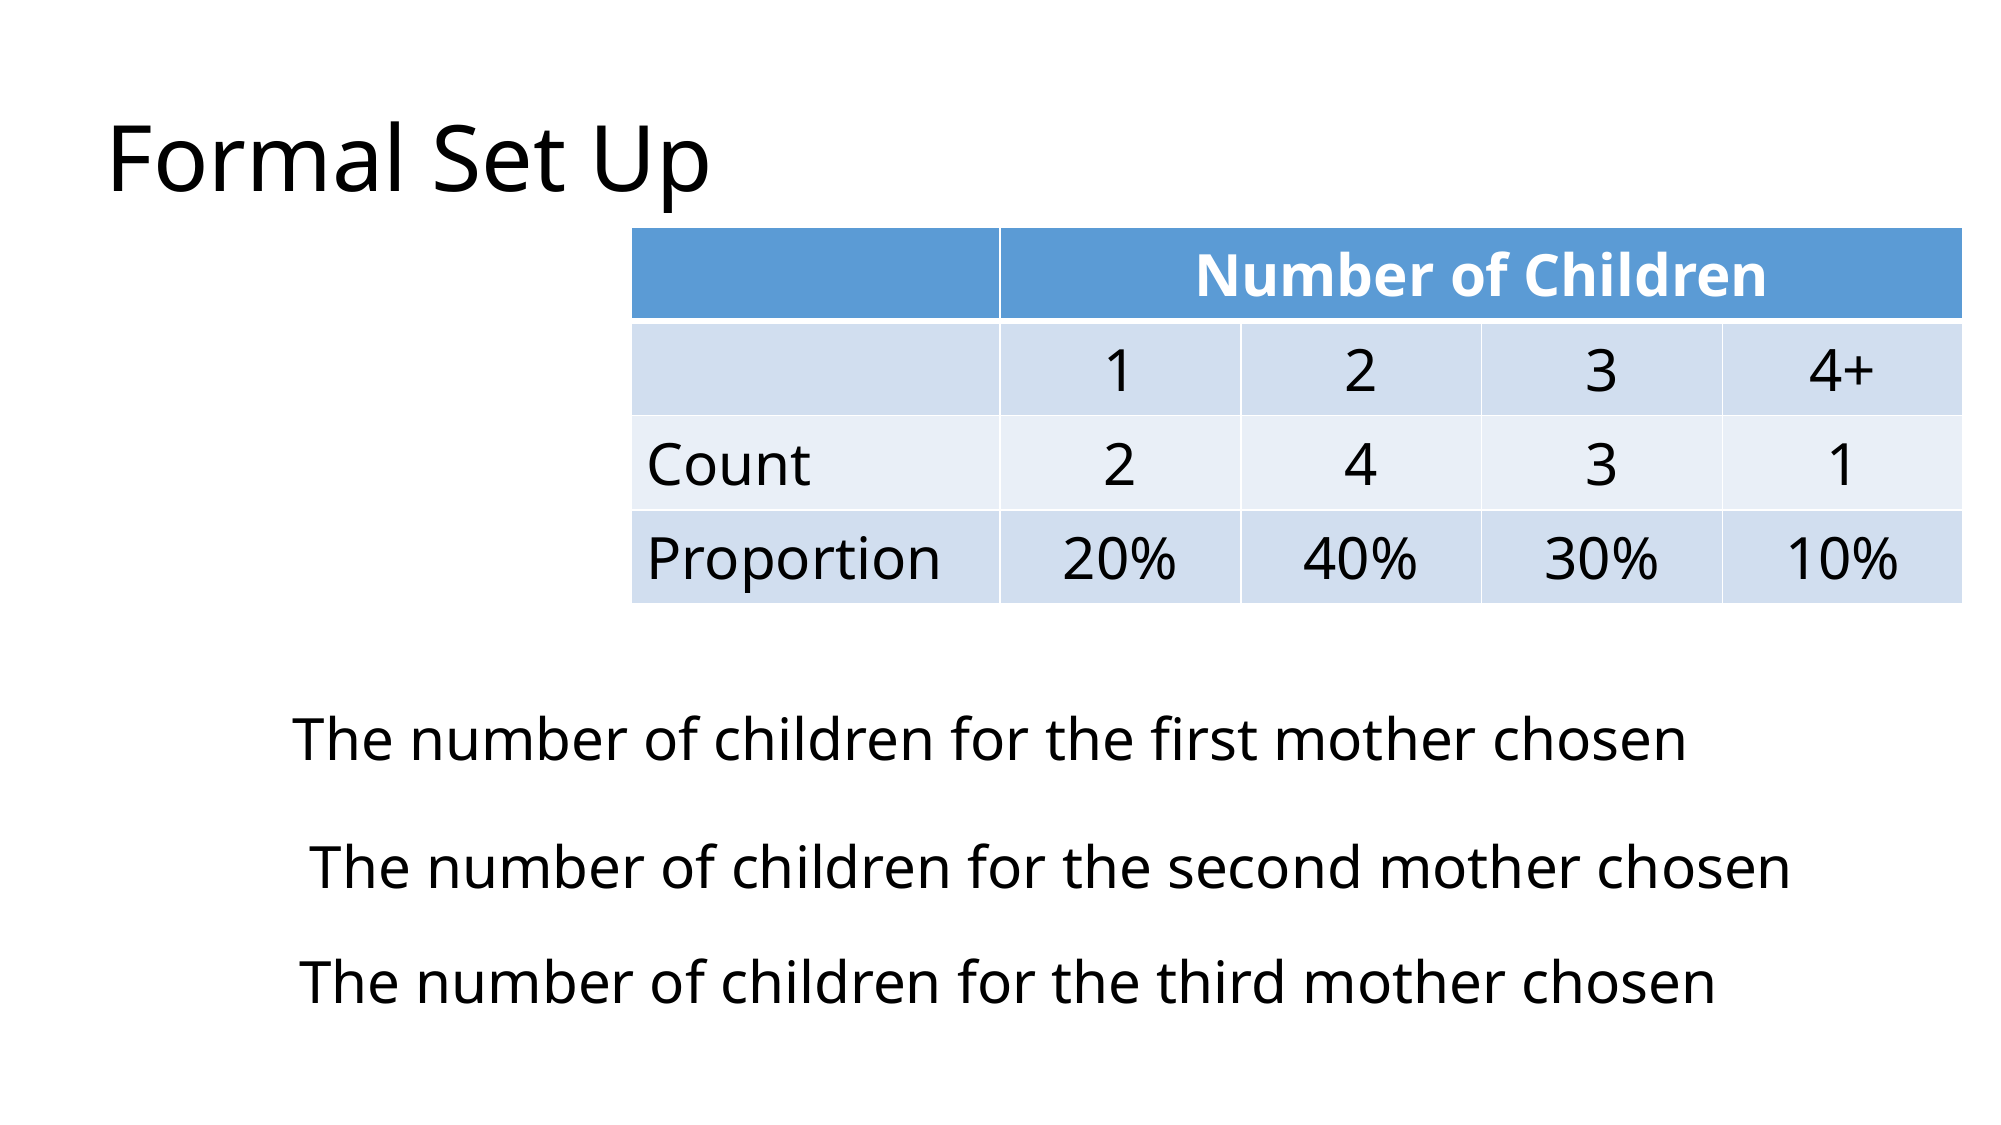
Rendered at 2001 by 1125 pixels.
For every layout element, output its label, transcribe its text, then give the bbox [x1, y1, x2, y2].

table_cell 4+ [1723, 324, 1962, 415]
list [137, 270, 1863, 1024]
table_cell 2 [1242, 324, 1481, 415]
table_cell Count [632, 416, 999, 509]
table_cell 4 [1242, 416, 1481, 509]
table_cell 40% [1242, 511, 1481, 603]
table_cell 3 [1482, 324, 1722, 415]
title Formal Set Up [90, 52, 1863, 271]
table_header Number of Children [1001, 228, 1962, 318]
table_cell 1 [1001, 324, 1240, 415]
table_header [632, 228, 999, 318]
table_cell Proportion [632, 511, 999, 603]
table_cell 20% [1001, 511, 1240, 603]
table_cell 2 [1001, 416, 1240, 509]
table_cell 30% [1482, 511, 1722, 603]
table_cell 10% [1723, 511, 1962, 603]
table_cell [632, 324, 999, 415]
table_cell 3 [1482, 416, 1722, 509]
table_cell 1 [1723, 416, 1962, 509]
